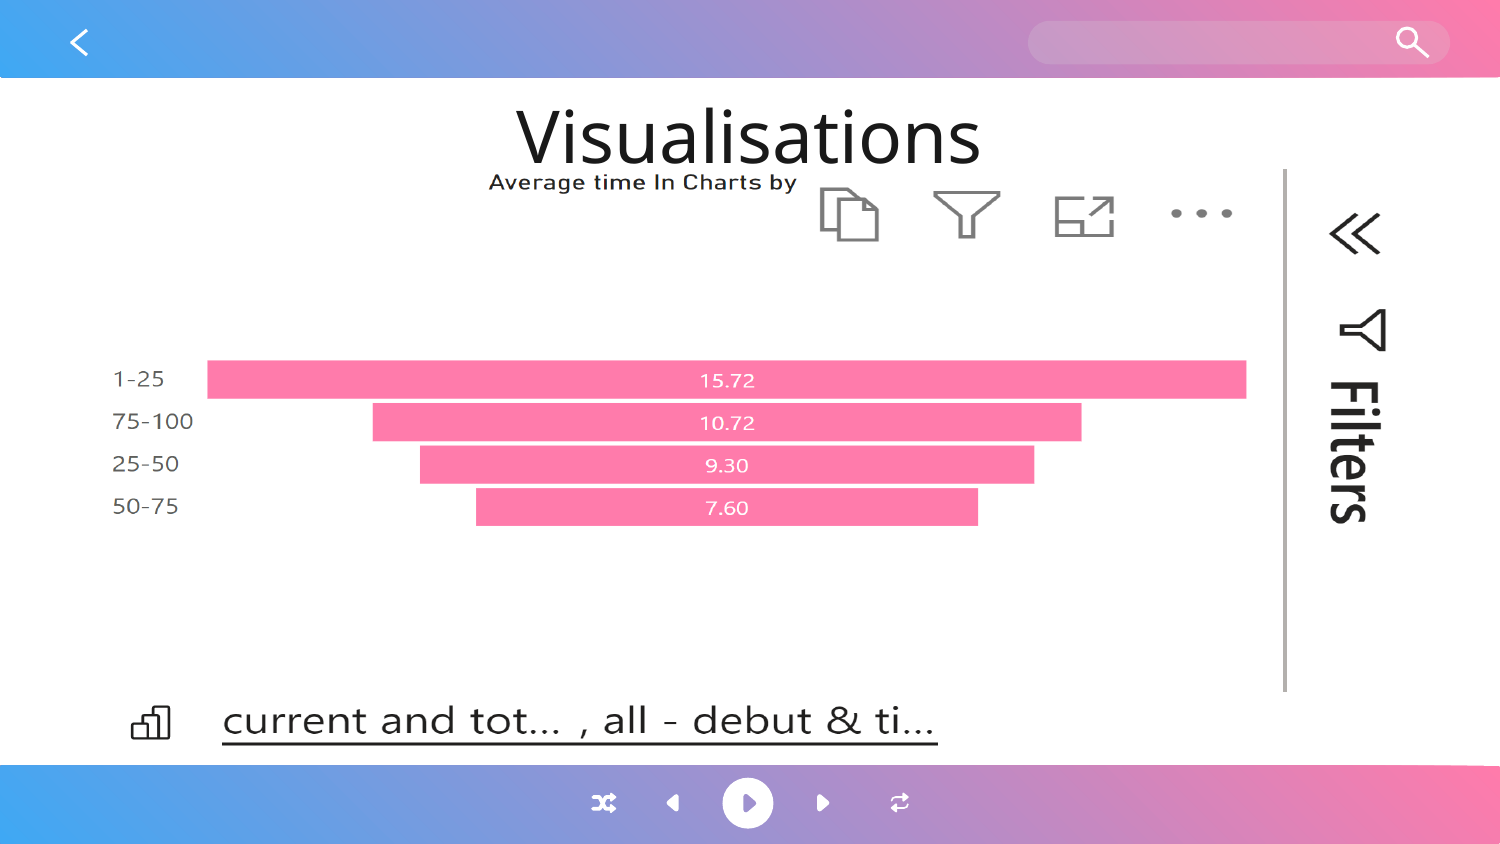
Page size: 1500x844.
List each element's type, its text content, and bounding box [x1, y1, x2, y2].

title Visualisations [118, 75, 1382, 169]
picture [79, 169, 1421, 746]
